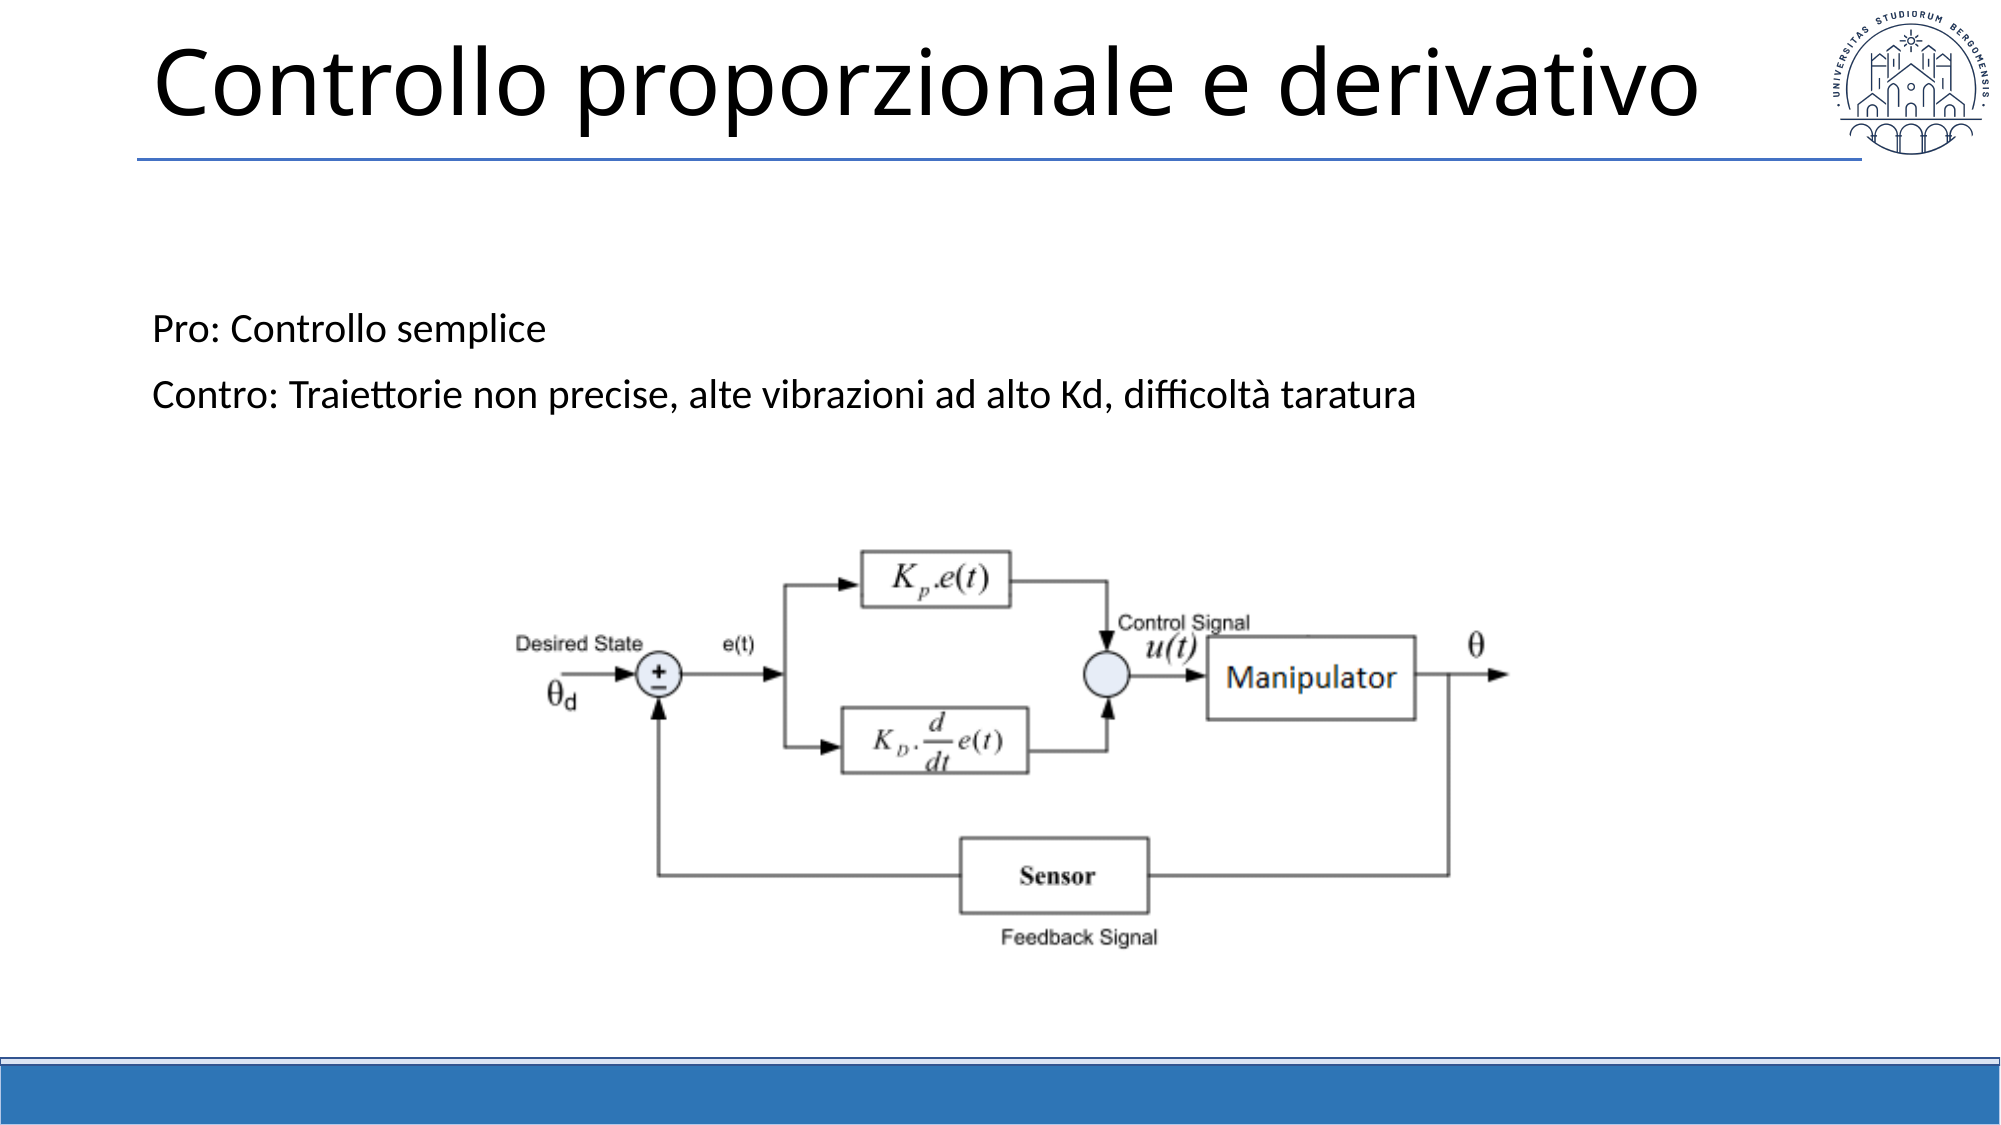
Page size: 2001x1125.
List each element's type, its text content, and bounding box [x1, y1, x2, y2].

title Controllo proporzionale e derivativo [137, 22, 1863, 149]
picture [1833, 11, 1989, 155]
list Pro: Controllo semplice Contro: Traiettorie non precise, alte vibrazioni ad alto Kd, difficoltà taratura [137, 299, 1863, 1014]
picture [509, 487, 1532, 963]
slide_number 55 [1538, 1065, 1989, 1125]
